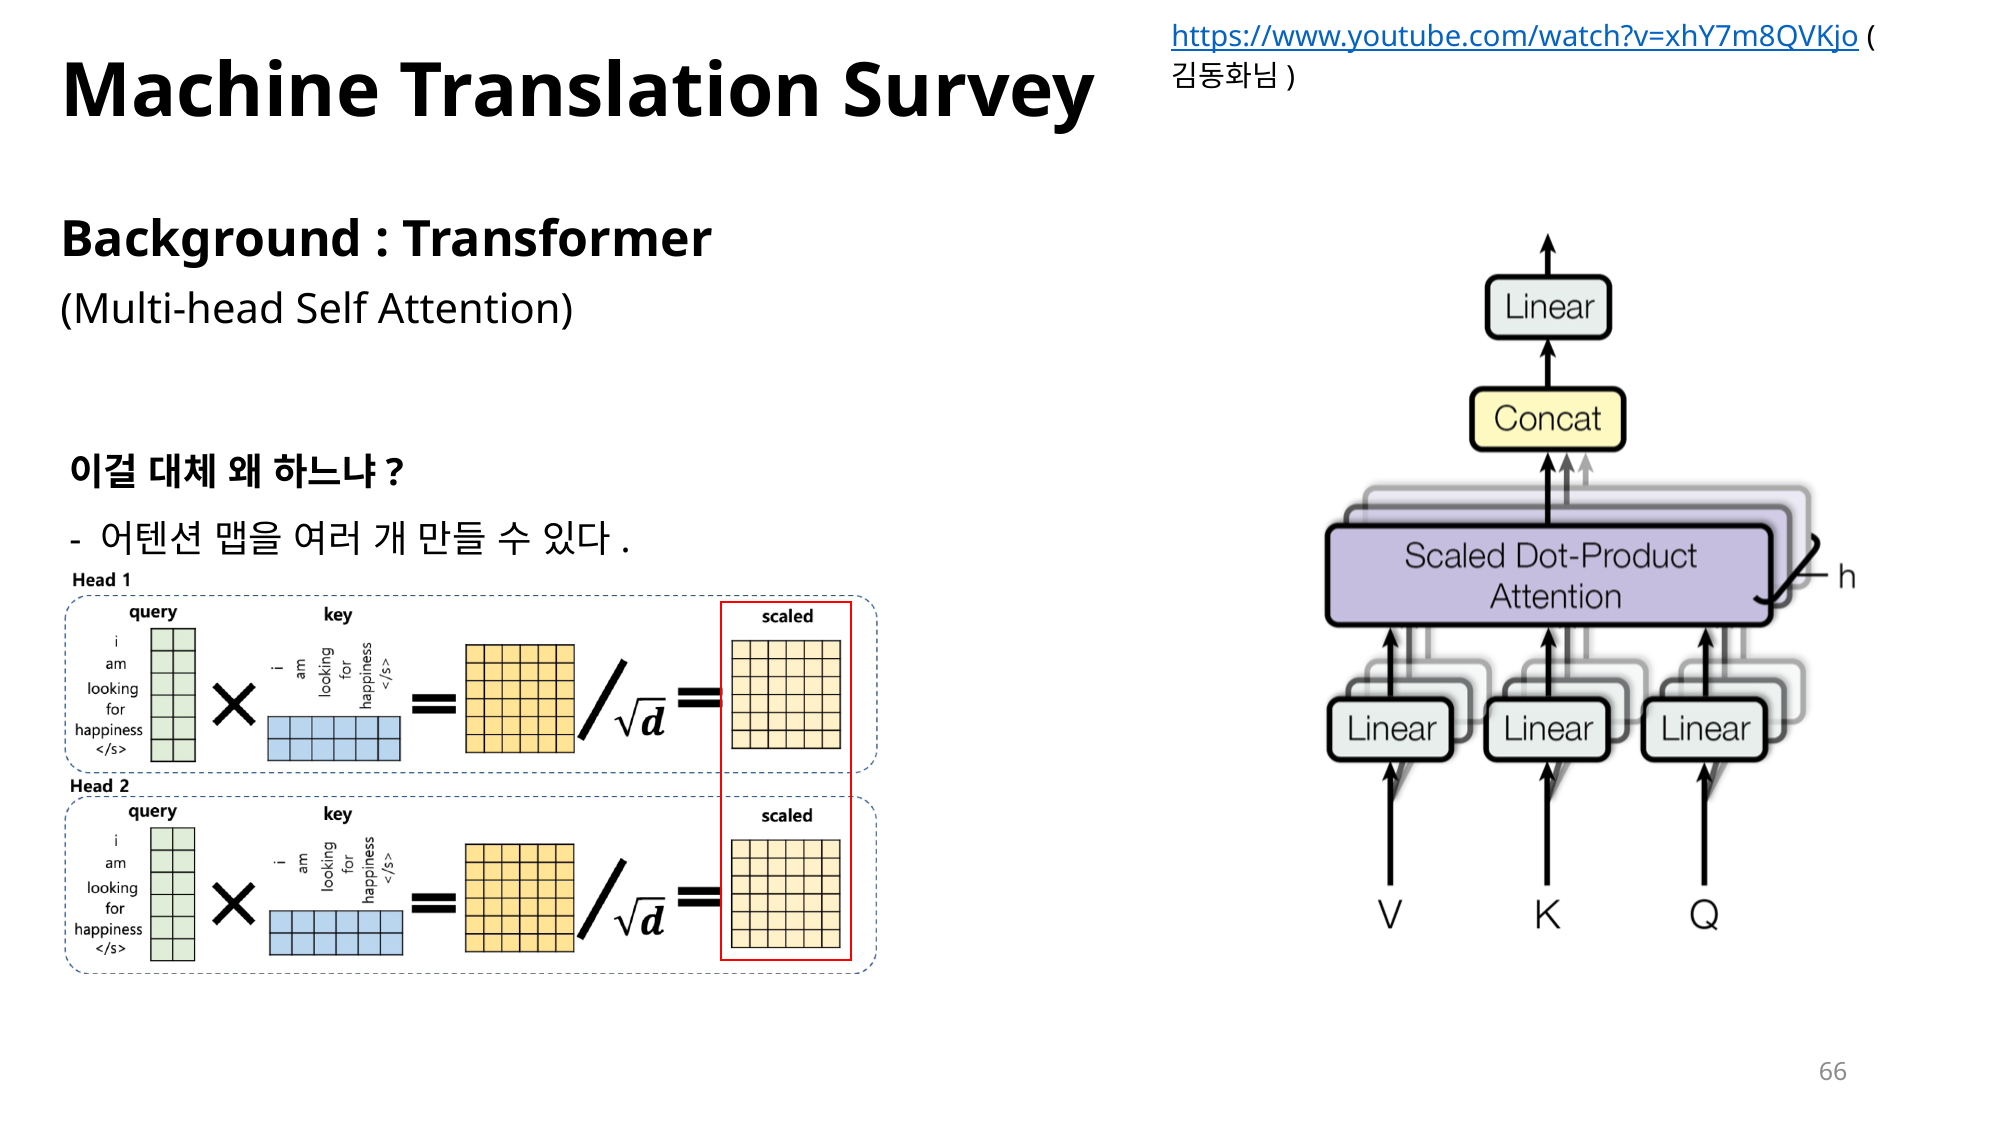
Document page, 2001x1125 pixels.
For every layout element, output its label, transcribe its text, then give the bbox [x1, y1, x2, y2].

picture [1305, 229, 1881, 975]
picture [61, 564, 890, 980]
subtitle Background : Transformer (Multi-head Self Attention) [45, 205, 1656, 353]
slide_number 66 [1412, 1042, 1863, 1103]
text_box 이걸 대체 왜 하느냐? - 어텐션 맵을 여러 개 만들 수 있다. [54, 417, 851, 636]
text_box https://www.youtube.com/watch?v=xhY7m8QVKjo (김동화님) [1156, 9, 2000, 100]
text_box Machine Translation Survey [45, 0, 1271, 141]
